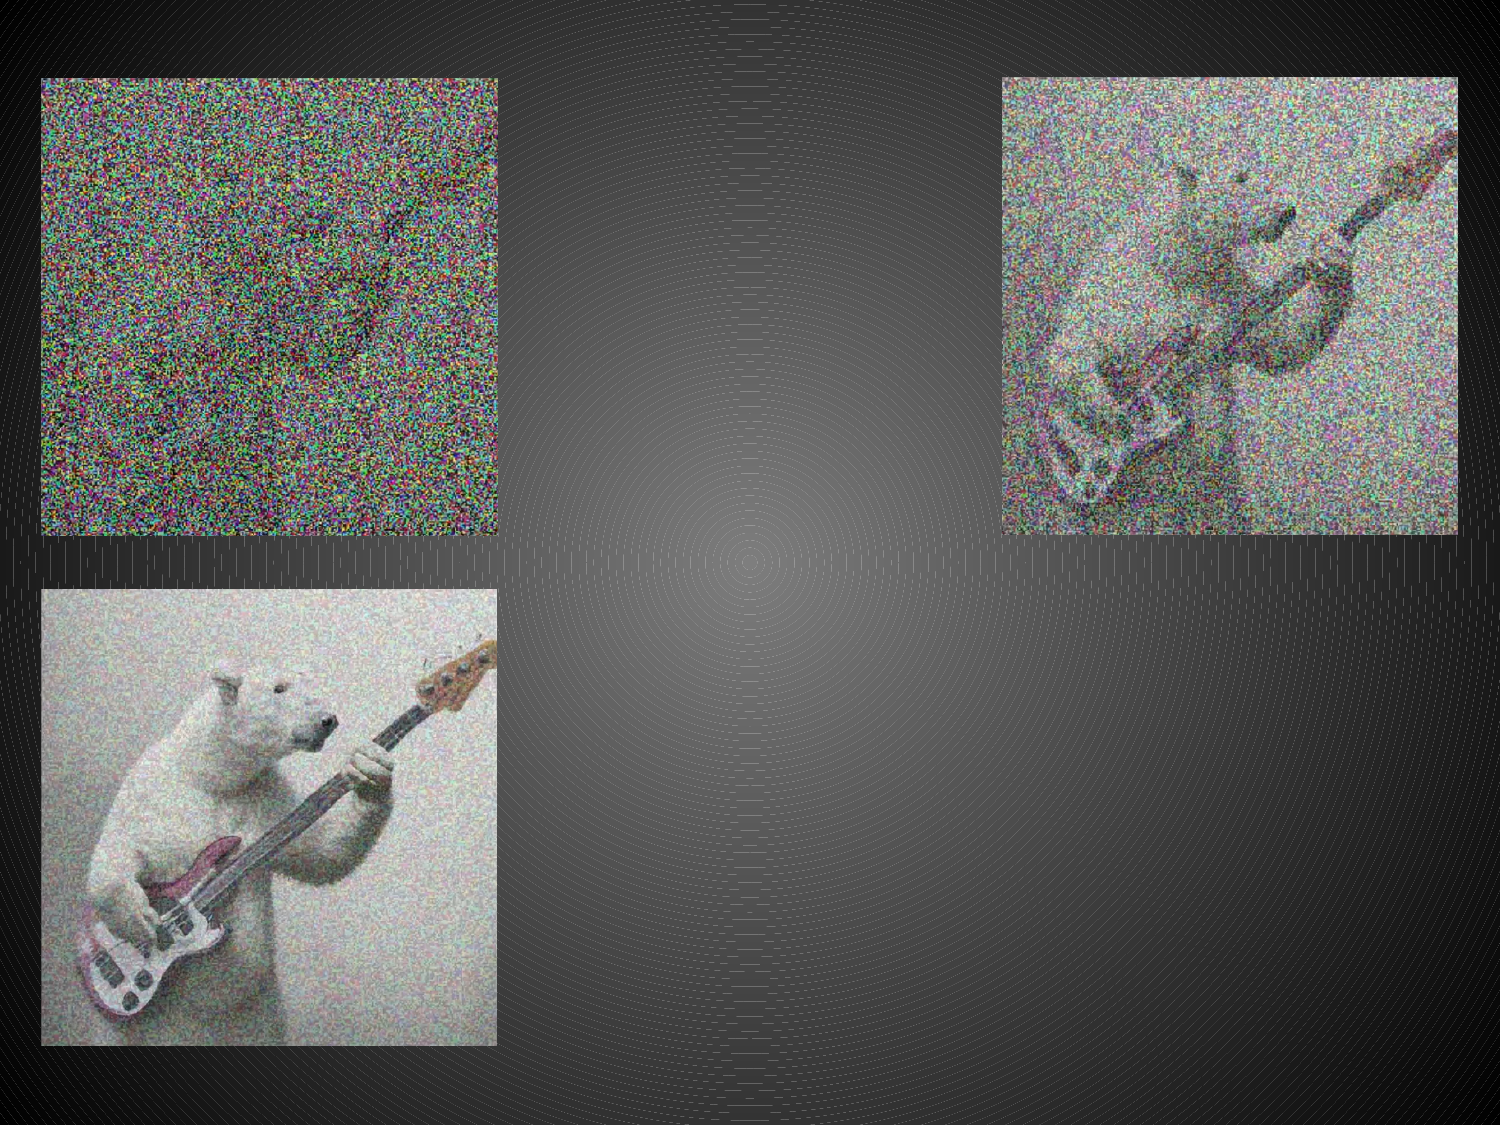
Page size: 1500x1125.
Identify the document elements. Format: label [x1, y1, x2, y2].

picture [40, 77, 498, 536]
picture [1001, 76, 1459, 535]
picture [40, 589, 498, 1047]
